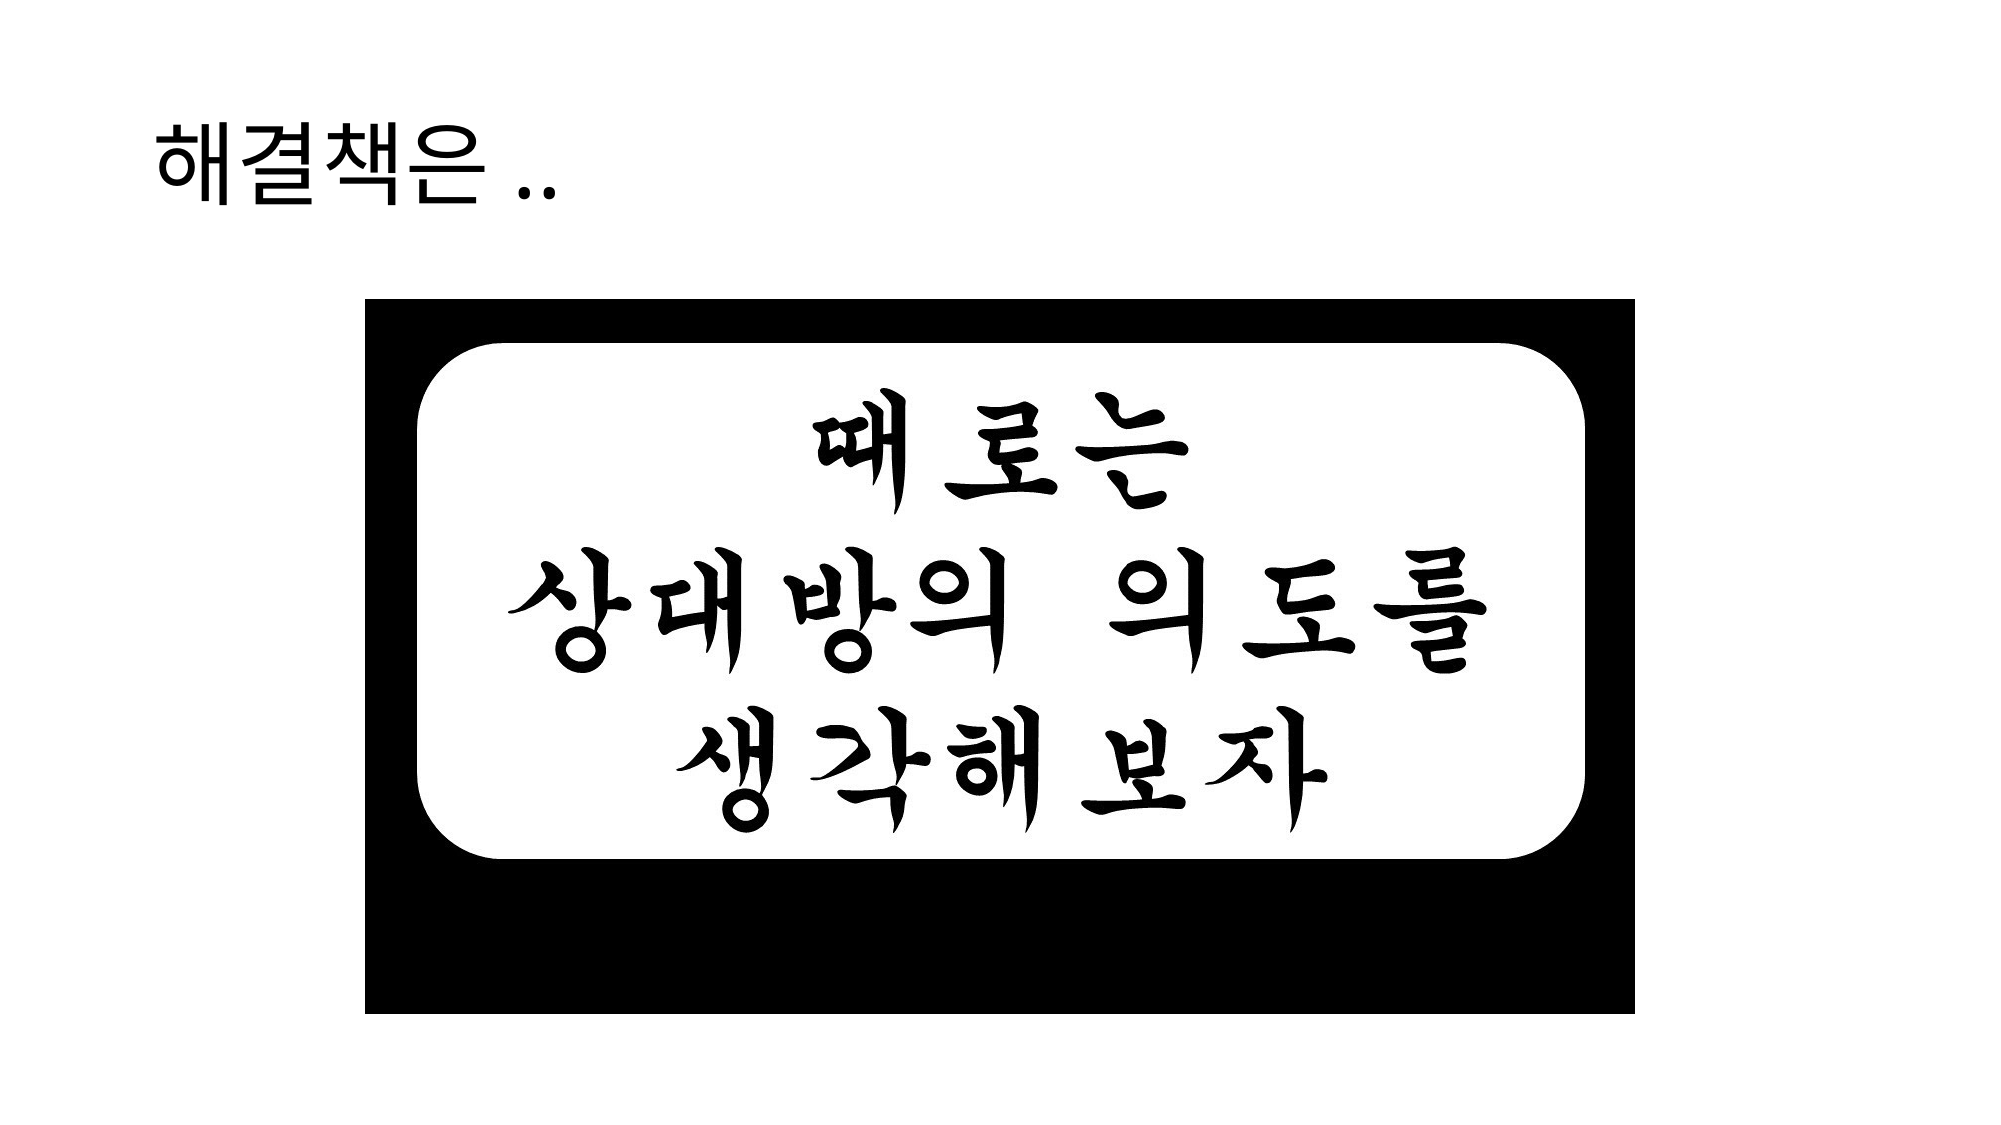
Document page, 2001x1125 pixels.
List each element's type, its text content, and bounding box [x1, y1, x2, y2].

title 해결책은.. [137, 59, 1863, 278]
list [365, 299, 1635, 1014]
